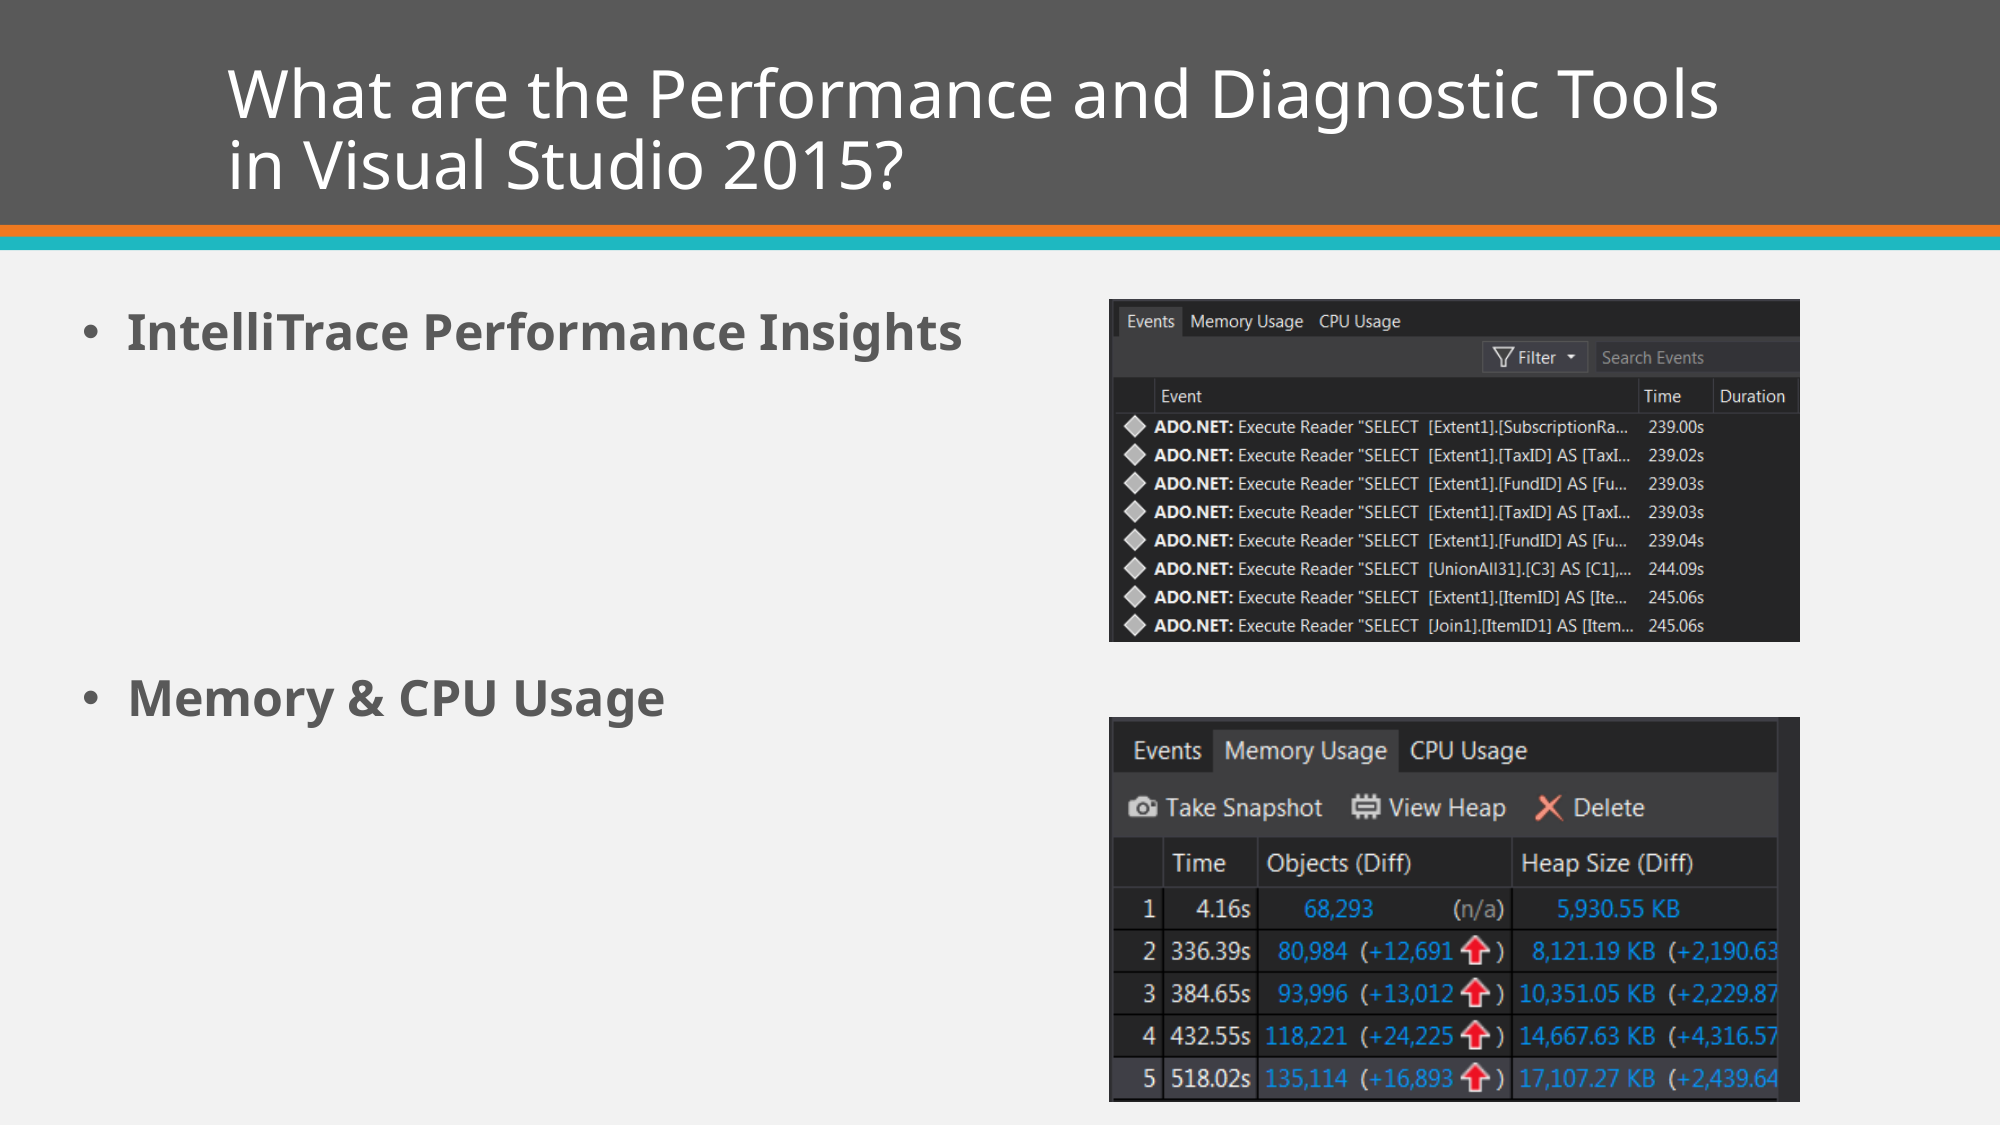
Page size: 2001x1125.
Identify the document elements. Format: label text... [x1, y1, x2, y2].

list IntelliTrace Performance Insights Memory & CPU Usage [67, 299, 1788, 1013]
title What are the Performance and Diagnostic Tools in Visual Studio 2015? [212, 41, 1788, 212]
picture [1109, 299, 1800, 642]
picture [1109, 717, 1800, 1102]
